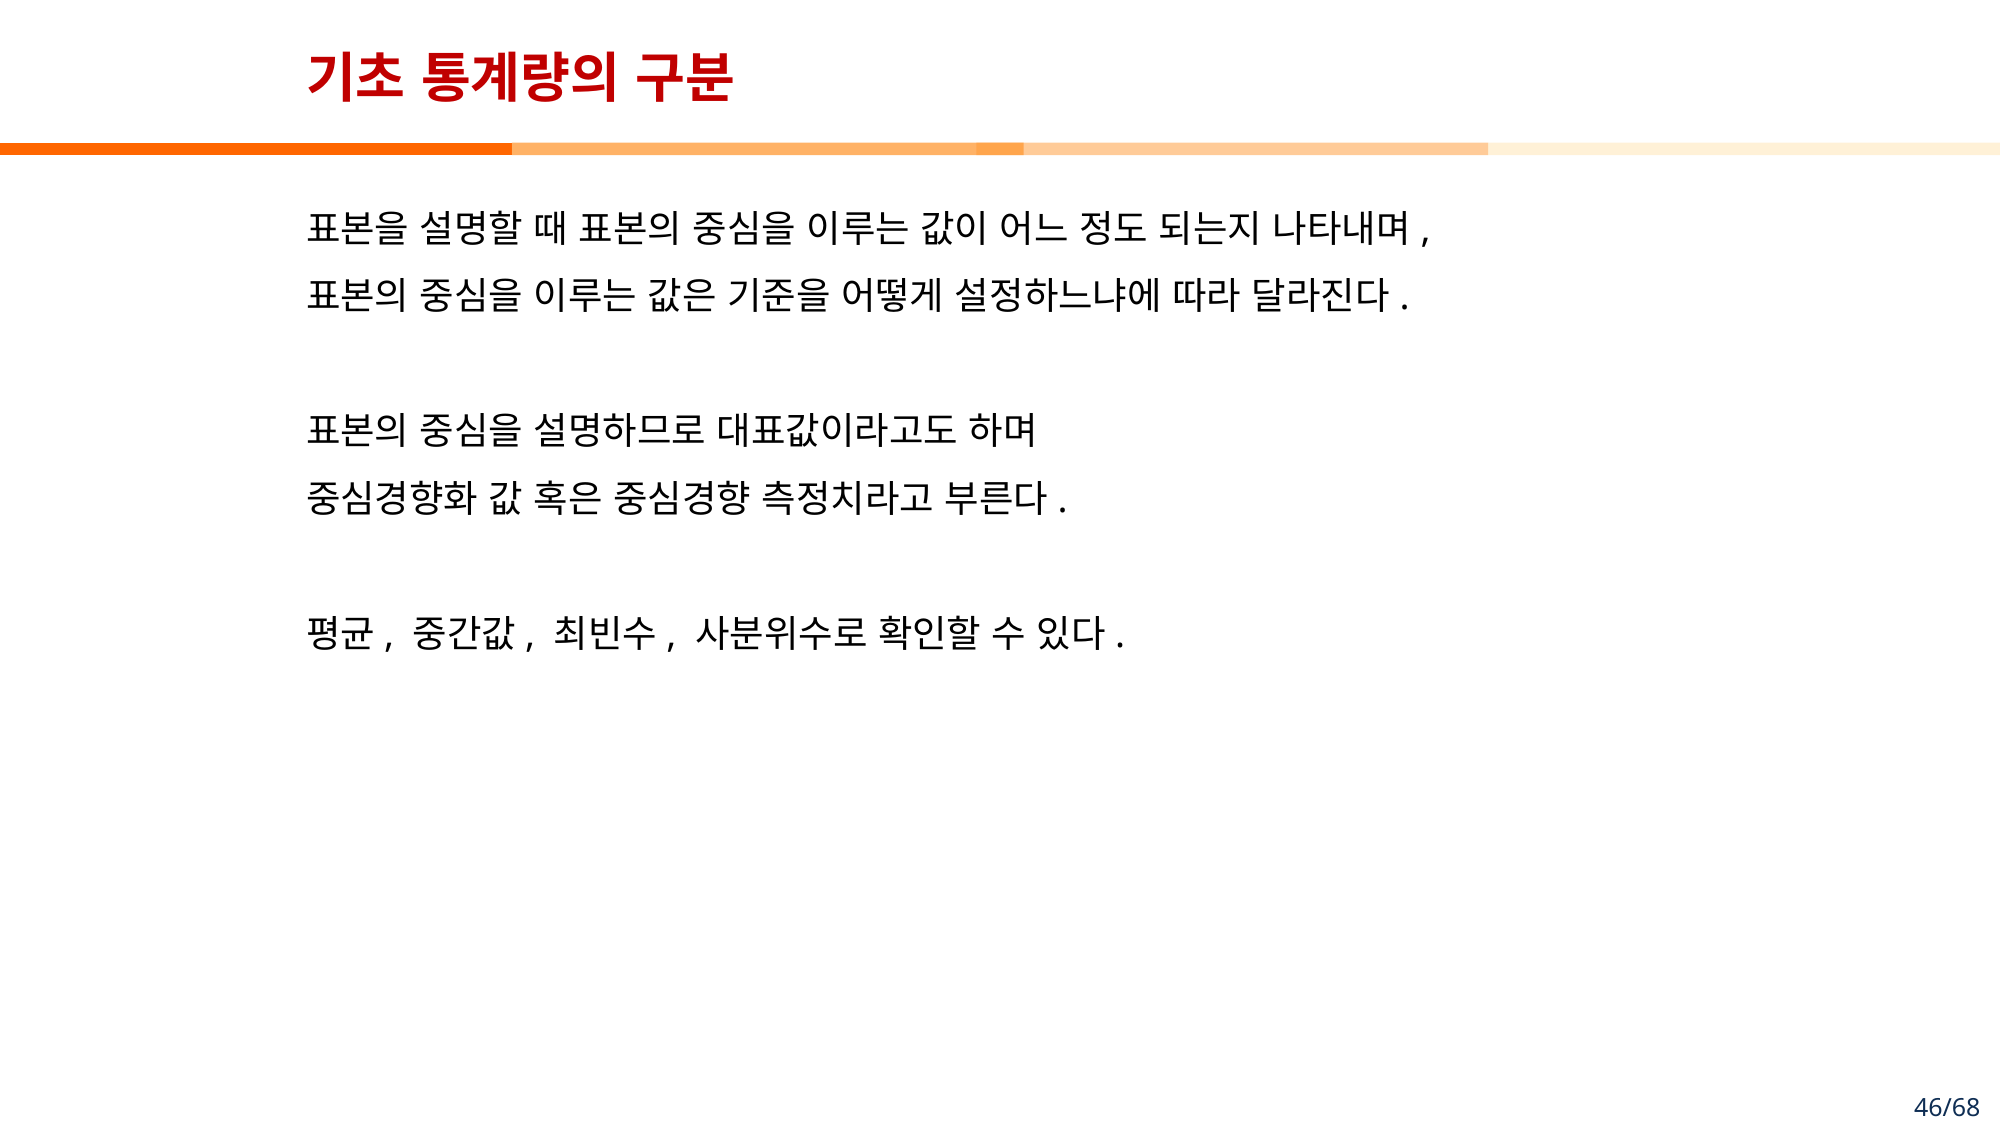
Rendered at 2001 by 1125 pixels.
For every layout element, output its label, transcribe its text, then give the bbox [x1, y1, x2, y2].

list 표본을 설명할 때 표본의 중심을 이루는 값이 어느 정도 되는지 나타내며, 표본의 중심을 이루는 값은 기준을 어떻게 설정하느냐에 따라 달라진다. 표본의 중심을 설명하므로 대표값이라고도 하며 중심경향화 값 혹은 중심경향 측정치라고 부른다. 평균, 중간값, 최빈수, 사분위수로 확인할 수 있다. [291, 174, 1709, 1073]
title 기초 통계량의 구분 [291, 31, 1532, 122]
